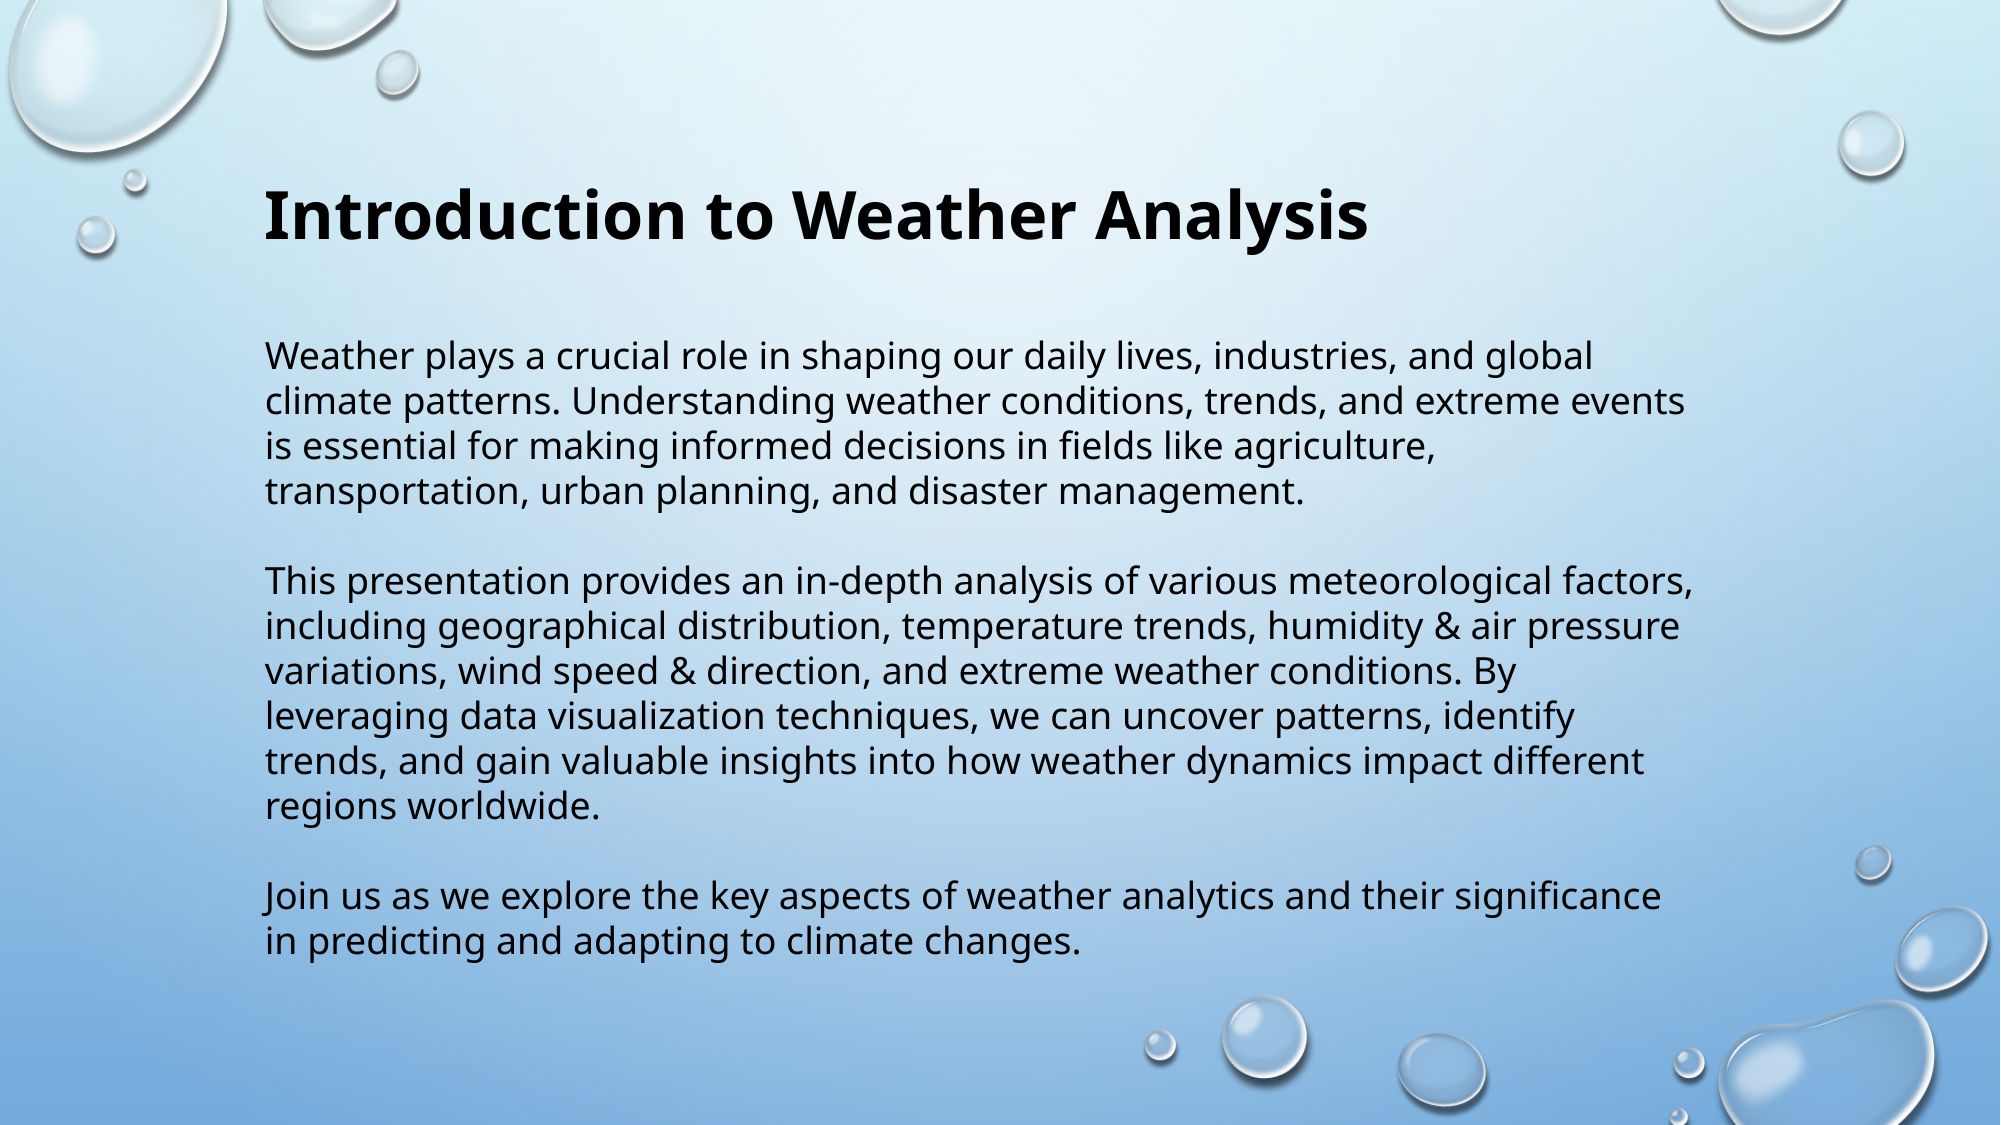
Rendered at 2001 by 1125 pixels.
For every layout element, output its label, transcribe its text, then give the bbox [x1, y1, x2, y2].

text_box Introduction to Weather Analysis Weather plays a crucial role in shaping our daily lives, industries, and global climate patterns. Understanding weather conditions, trends, and extreme events is essential for making informed decisions in fields like agriculture, transportation, urban planning, and disaster management. This presentation provides an in-depth analysis of various meteorological factors, including geographical distribution, temperature trends, humidity & air pressure variations, wind speed & direction, and extreme weather conditions. By leveraging data visualization techniques, we can uncover patterns, identify trends, and gain valuable insights into how weather dynamics impact different regions worldwide. Join us as we explore the key aspects of weather analytics and their significance in predicting and adapting to climate changes. [249, 165, 1718, 1015]
picture [0, 0, 2000, 1125]
